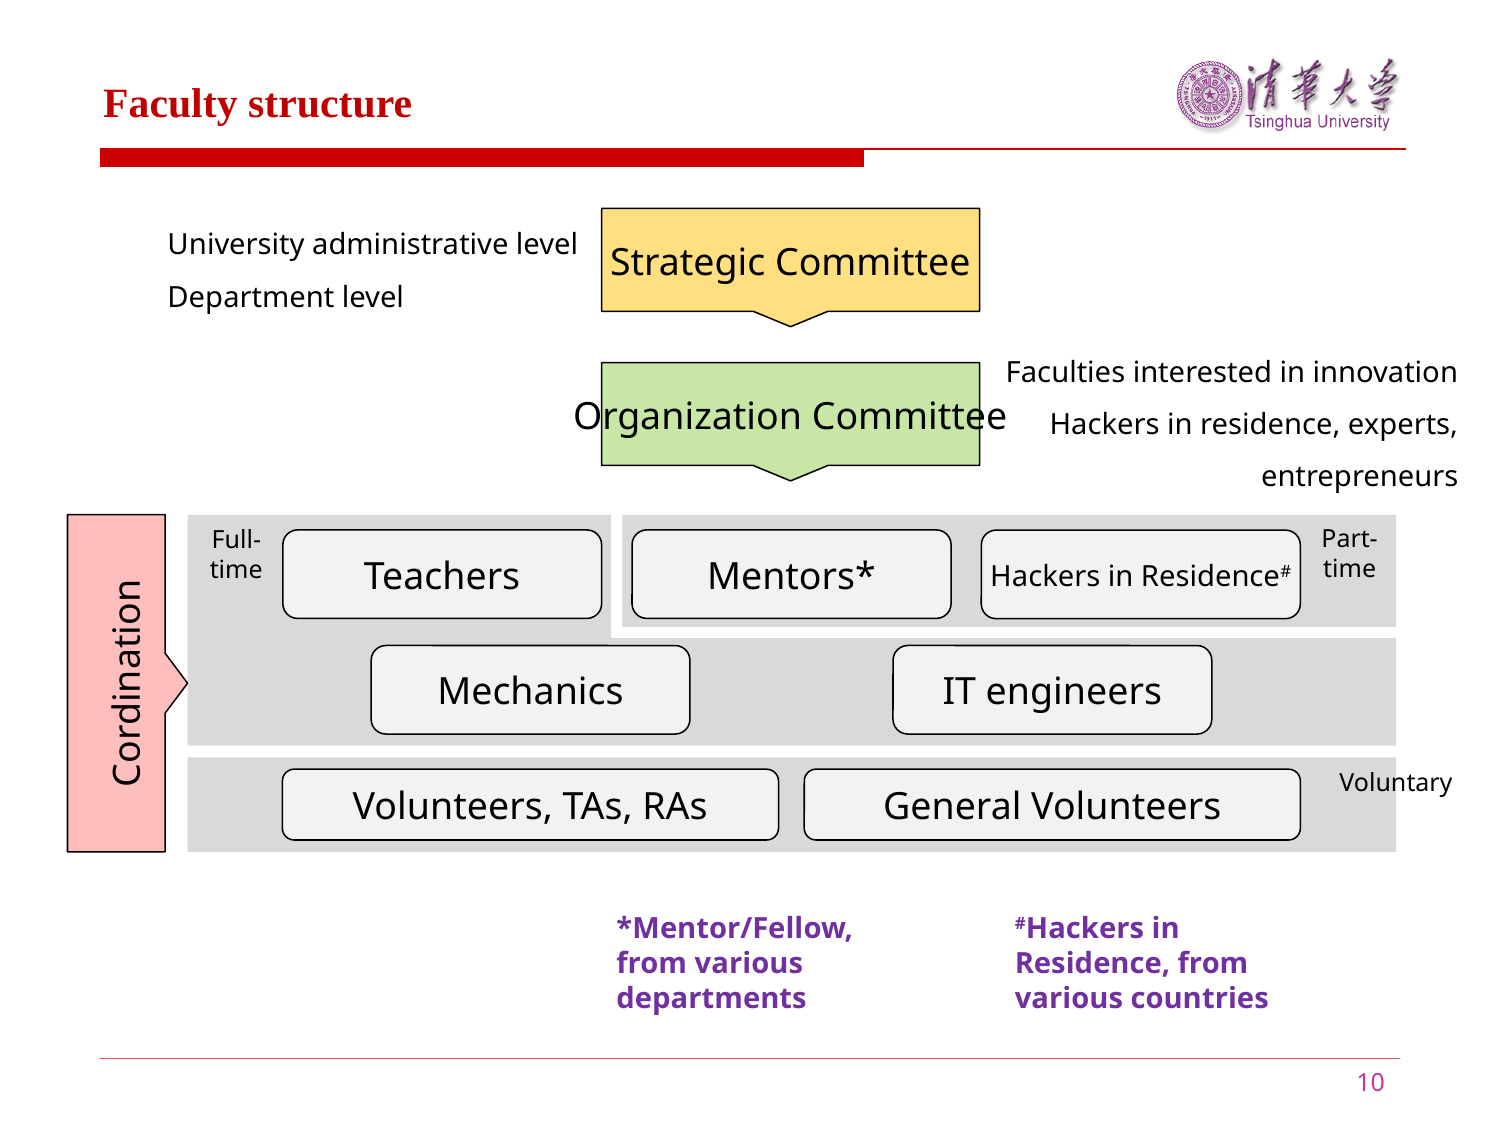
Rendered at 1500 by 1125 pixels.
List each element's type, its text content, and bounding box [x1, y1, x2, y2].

picture [1175, 54, 1400, 135]
text_box *Mentor/Fellow, from various departments [601, 901, 943, 1022]
text_box [187, 514, 1396, 746]
text_box [187, 757, 1396, 852]
text_box Teachers [282, 529, 602, 619]
text_box Hackers in Residence# [981, 530, 1301, 619]
text_box Faculties interested in innovation Hackers in residence, experts, entrepreneurs [981, 327, 1474, 501]
text_box General Volunteers [804, 769, 1301, 841]
text_box Mentors* [632, 529, 952, 619]
text_box Mechanics [371, 645, 690, 735]
text_box Organization Committee [601, 362, 980, 481]
text_box Volunteers, TAs, RAs [282, 769, 779, 841]
text_box Faculty structure [88, 44, 1129, 133]
text_box Full-time [190, 516, 283, 591]
text_box University administrative level Department level [152, 200, 621, 321]
text_box [622, 514, 1396, 627]
text_box Part-time [1303, 515, 1396, 590]
text_box IT engineers [892, 645, 1212, 735]
text_box Voluntary [1304, 759, 1488, 804]
slide_number 10 [1074, 1058, 1401, 1103]
text_box Strategic Committee [601, 208, 980, 327]
text_box Cordination [67, 514, 188, 852]
text_box #Hackers in Residence, from various countries [1000, 901, 1301, 1022]
